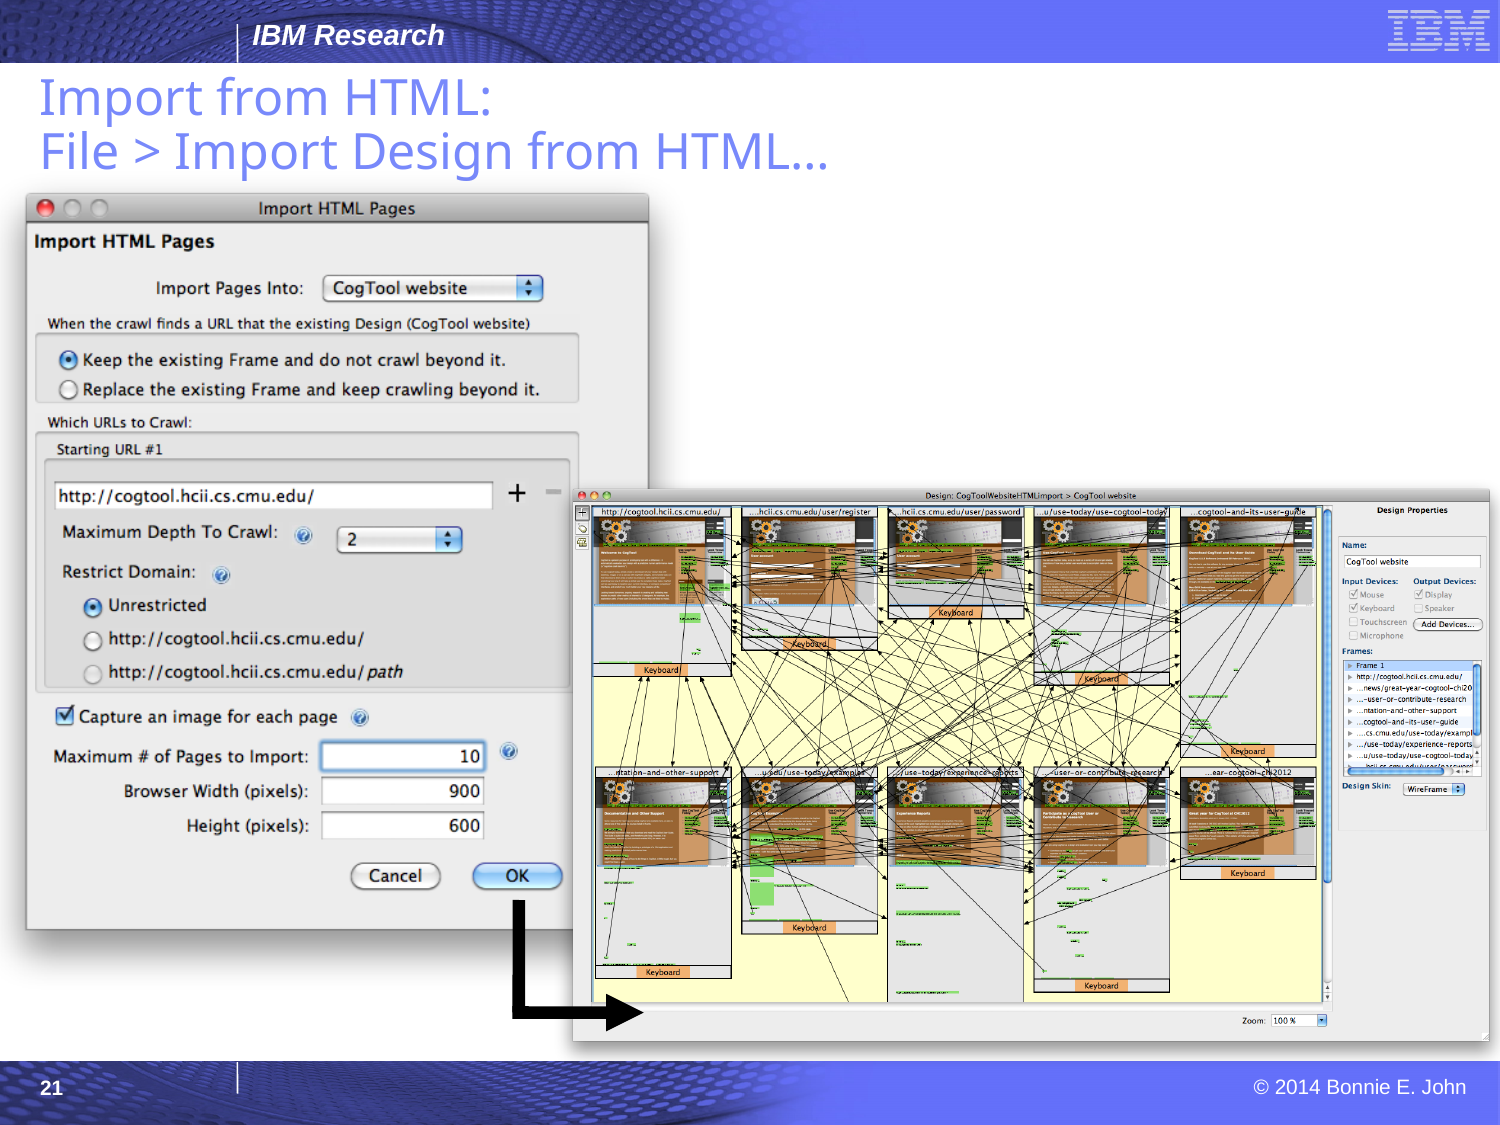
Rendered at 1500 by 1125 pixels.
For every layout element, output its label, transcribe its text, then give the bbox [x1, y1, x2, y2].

title Import from HTML: File > Import Design from HTML… [24, 116, 1378, 188]
picture [0, 0, 1500, 63]
slide_number 21 [25, 1066, 191, 1120]
picture [0, 162, 1500, 1125]
